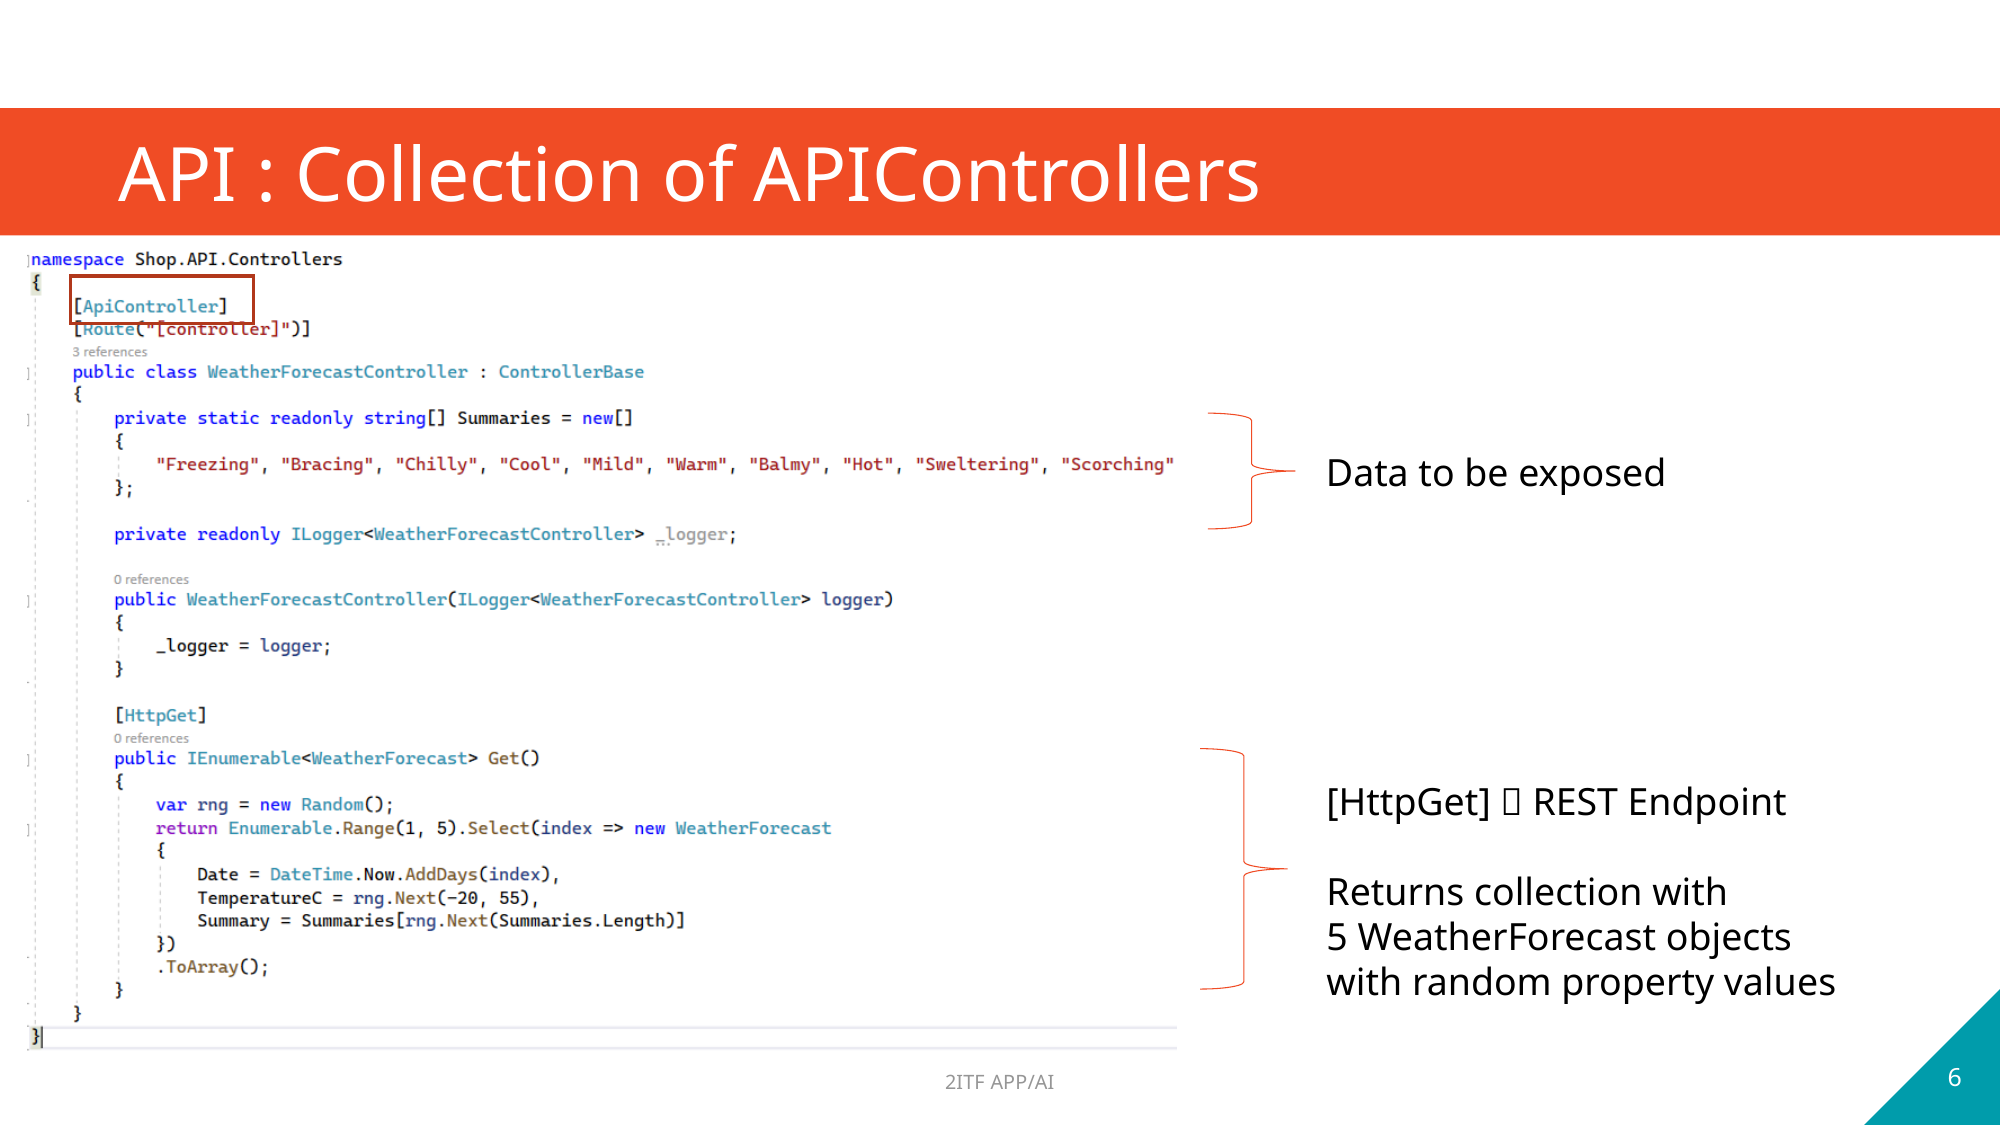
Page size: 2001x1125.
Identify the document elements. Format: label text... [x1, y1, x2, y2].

picture [27, 237, 1177, 1064]
text_box [1207, 412, 1296, 530]
footer 2ITF APP/AI [704, 1062, 1296, 1101]
text_box Data to be exposed [1311, 441, 1682, 502]
title API : Collection of APIControllers [0, 108, 2000, 236]
slide_number 6 [1862, 987, 2000, 1125]
text_box [HttpGet]  REST Endpoint Returns collection with 5 WeatherForecast objects with random property values [1311, 770, 1907, 1011]
text_box [1200, 748, 1288, 990]
